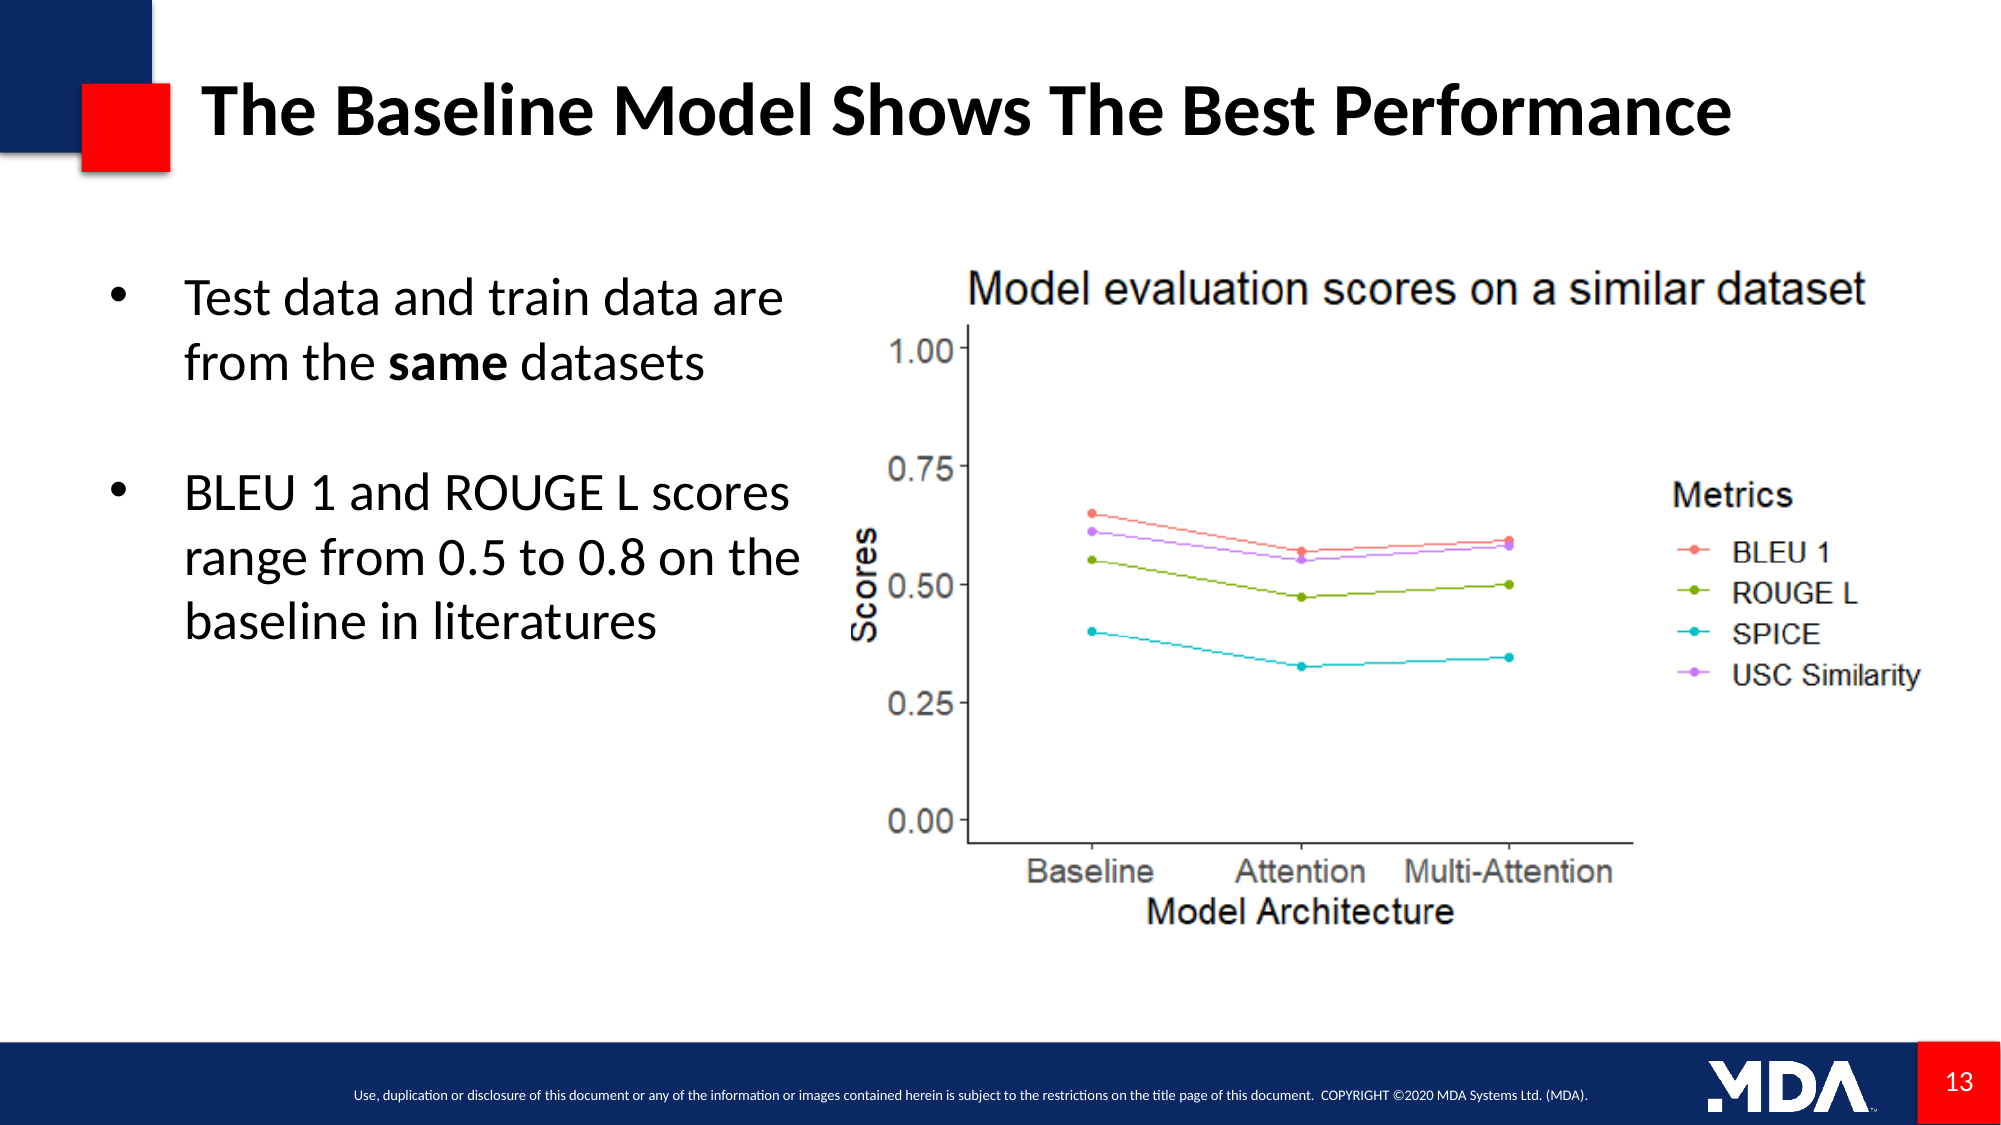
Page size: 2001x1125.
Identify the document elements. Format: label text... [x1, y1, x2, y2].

footer Use, duplication or disclosure of this document or any of the information or images contained herein is subject to the restrictions on the title page of this document. COPYRIGHT ©2020 MDA Systems Ltd. (MDA). [241, 1050, 1705, 1111]
picture [851, 264, 1928, 935]
picture [1708, 1061, 1877, 1112]
title The Baseline Model Shows The Best Performance [187, 53, 1817, 263]
text_box Test data and train data are from the same datasets BLEU 1 and ROUGE L scores range from 0.5 to 0.8 on the baseline in literatures [94, 253, 852, 659]
slide_number 13 [1918, 1054, 2000, 1115]
